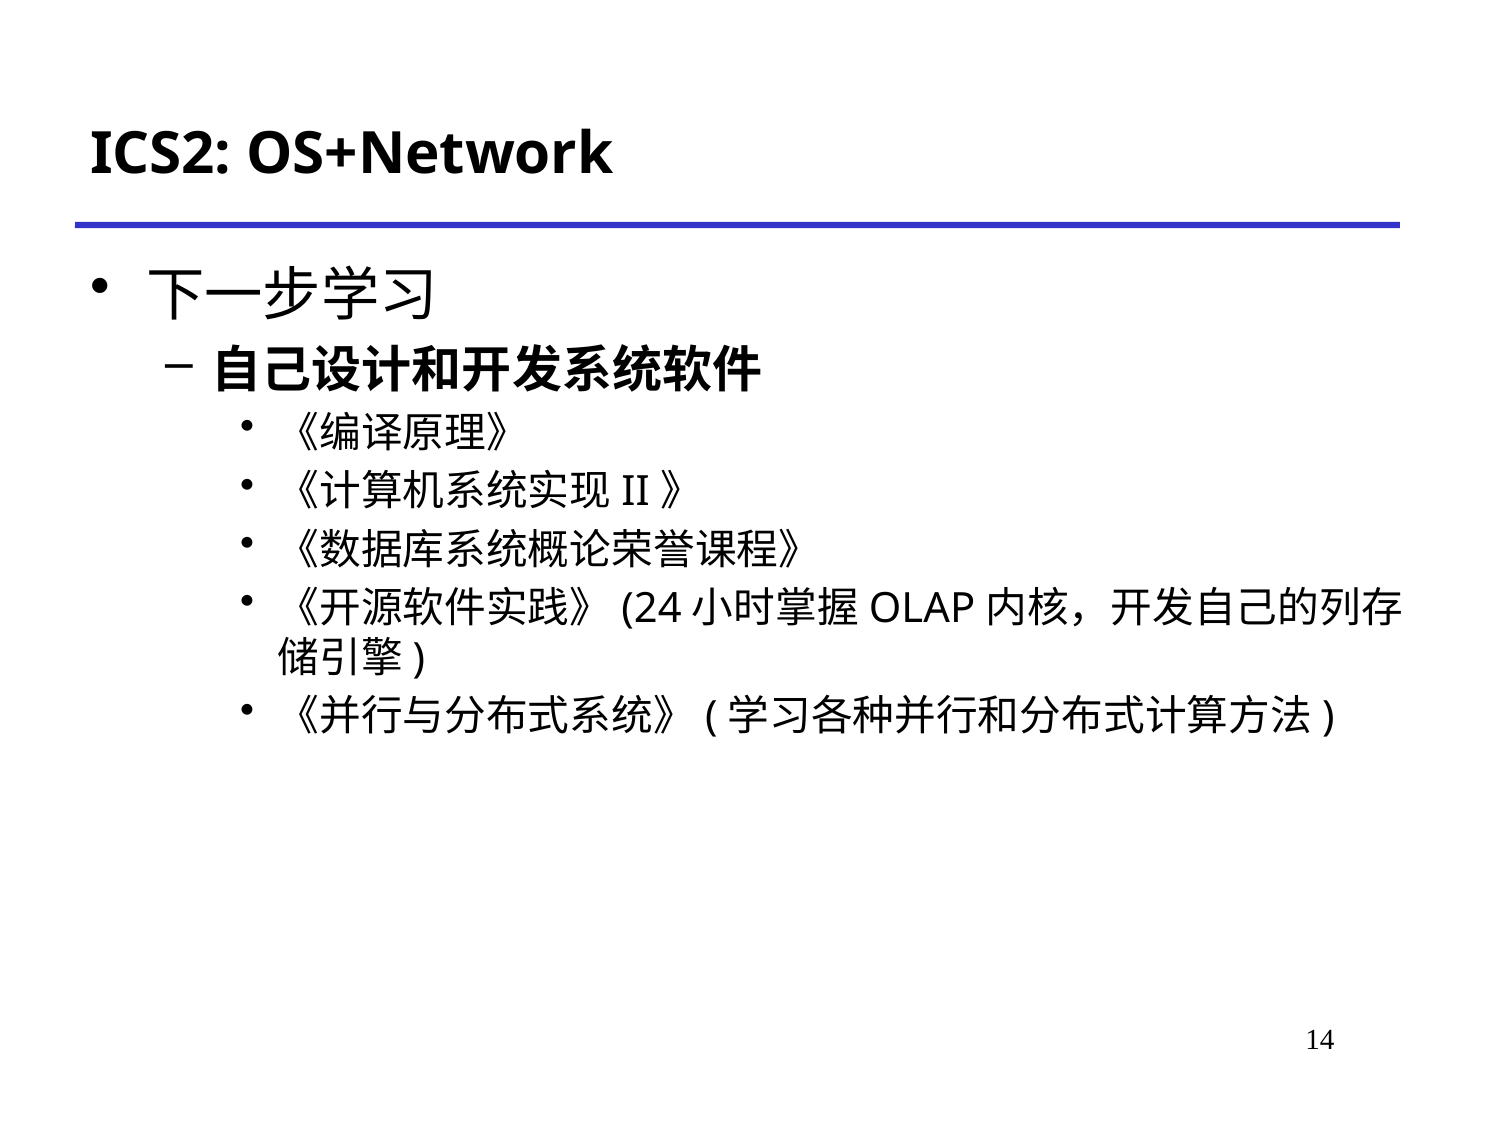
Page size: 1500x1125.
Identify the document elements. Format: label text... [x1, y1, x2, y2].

title ICS2: OS+Network [75, 75, 1400, 225]
slide_number * [1137, 1012, 1350, 1088]
list 下一步学习 自己设计和开发系统软件 《编译原理》 《计算机系统实现II》 《数据库系统概论荣誉课程》 《开源软件实践》(24小时掌握OLAP内核，开发自己的列存储引擎) 《并行与分布式系统》(学习各种并行和分布式计算方法) [75, 249, 1438, 975]
